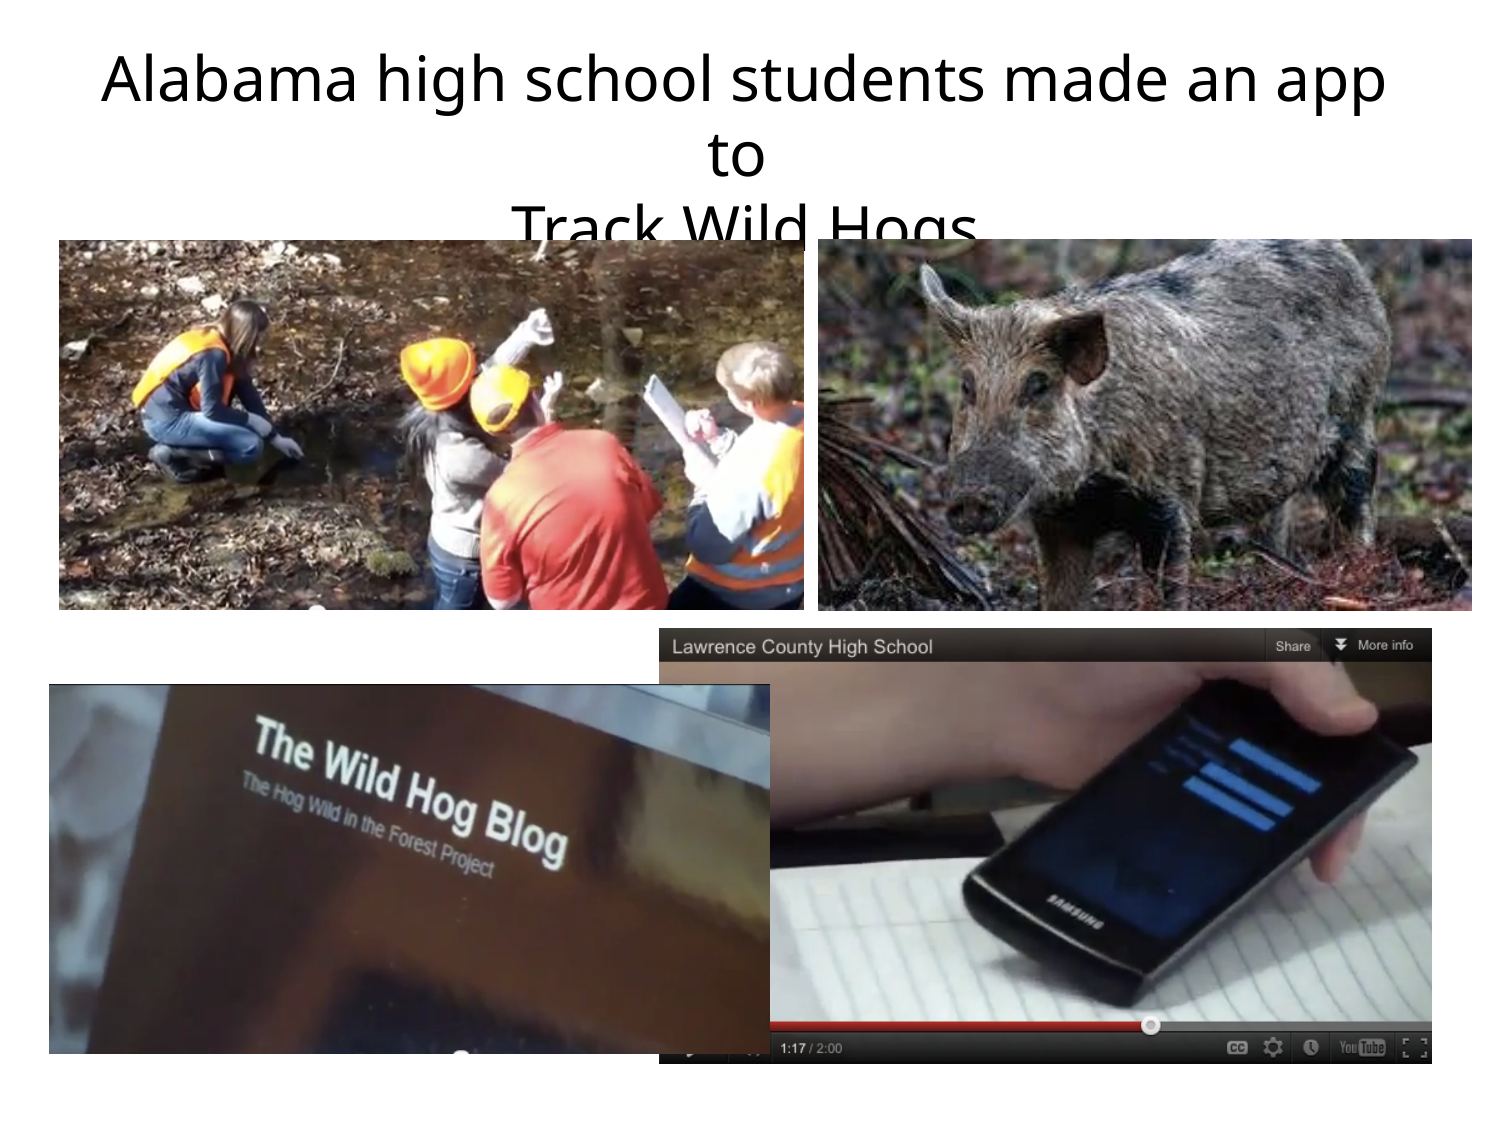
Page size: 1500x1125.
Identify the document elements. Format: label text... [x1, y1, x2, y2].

picture [59, 240, 804, 610]
picture [49, 628, 1432, 1065]
title Alabama high school students made an app to Track Wild Hogs [59, 34, 1432, 188]
picture [817, 239, 1472, 611]
